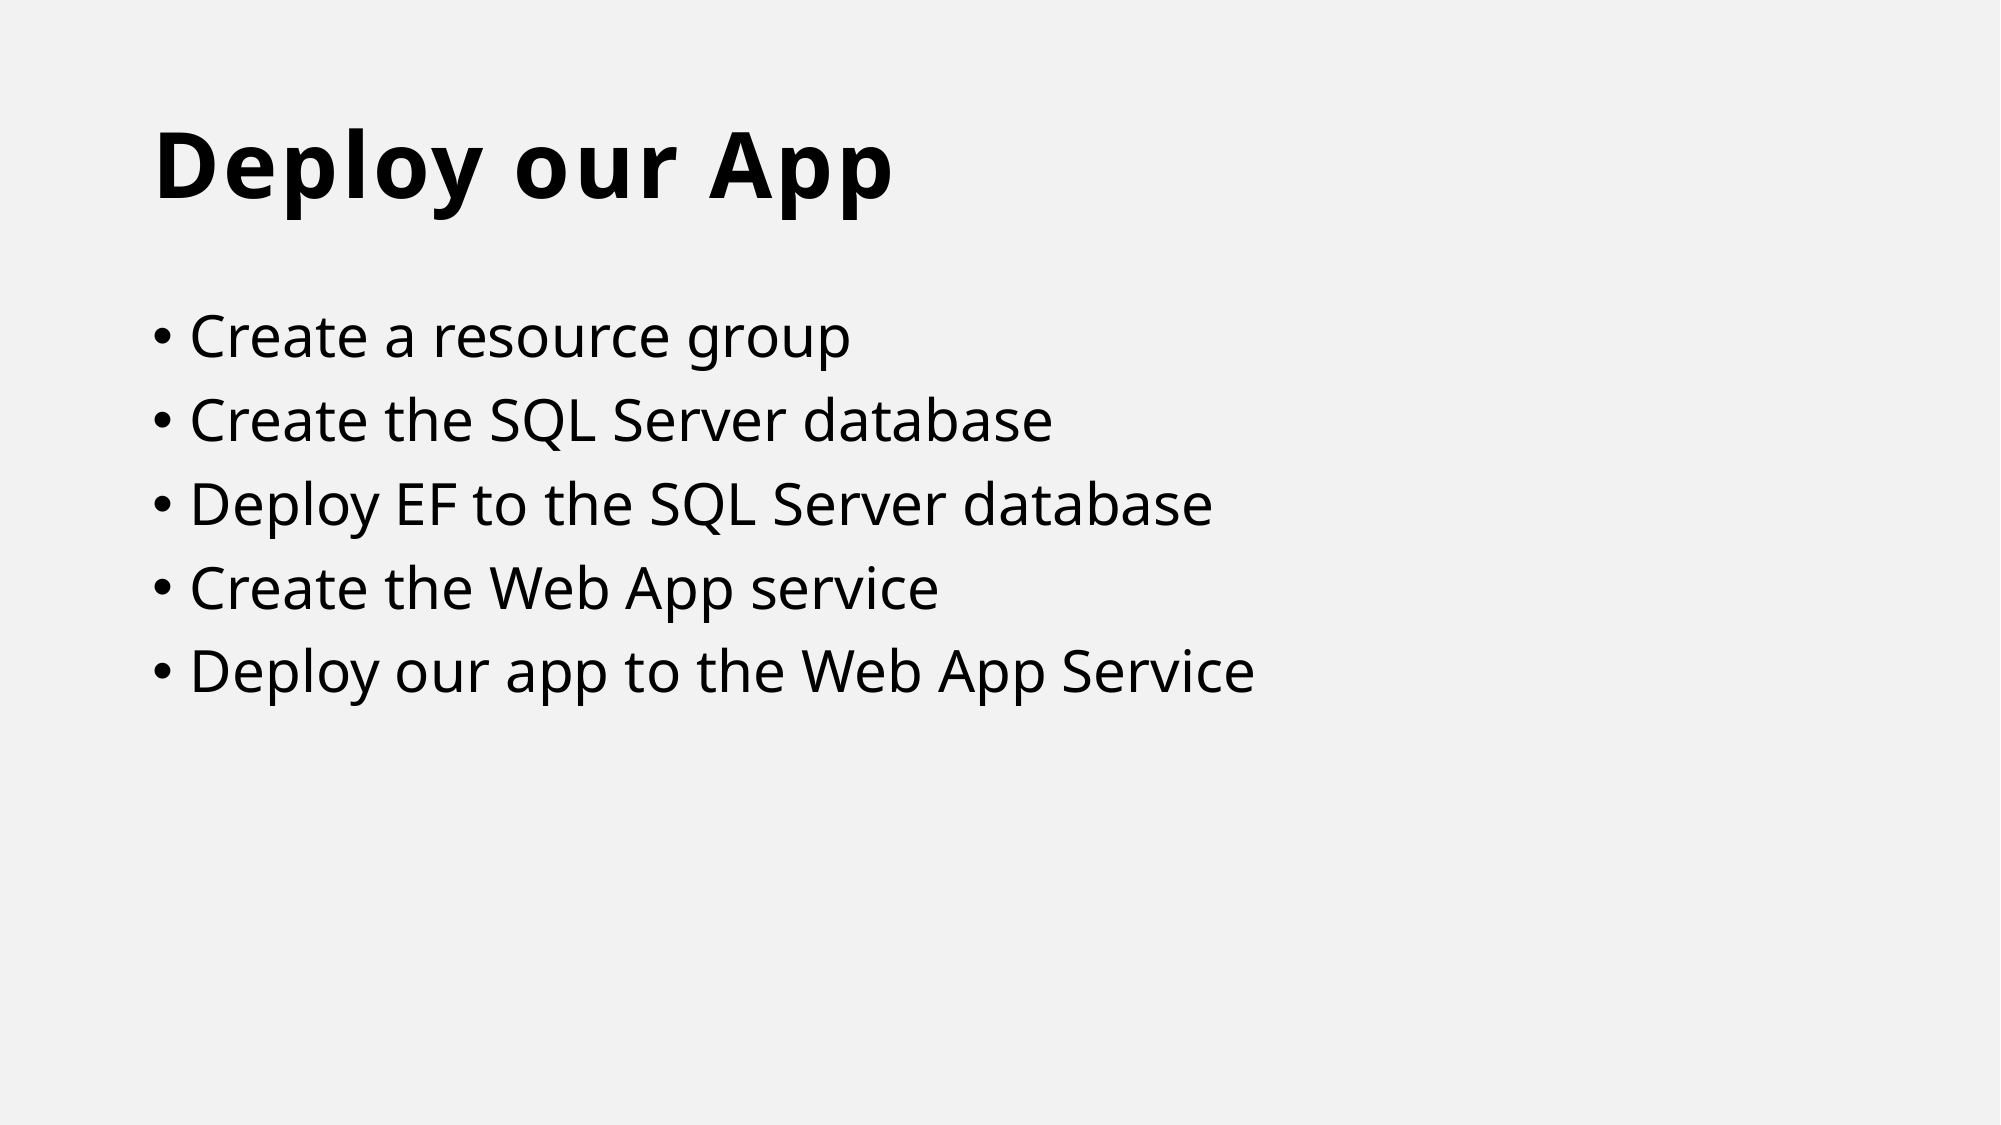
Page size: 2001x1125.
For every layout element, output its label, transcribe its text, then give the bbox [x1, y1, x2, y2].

title Deploy our App [137, 59, 1863, 278]
list Create a resource group Create the SQL Server database Deploy EF to the SQL Server database Create the Web App service Deploy our app to the Web App Service [137, 299, 1863, 1014]
